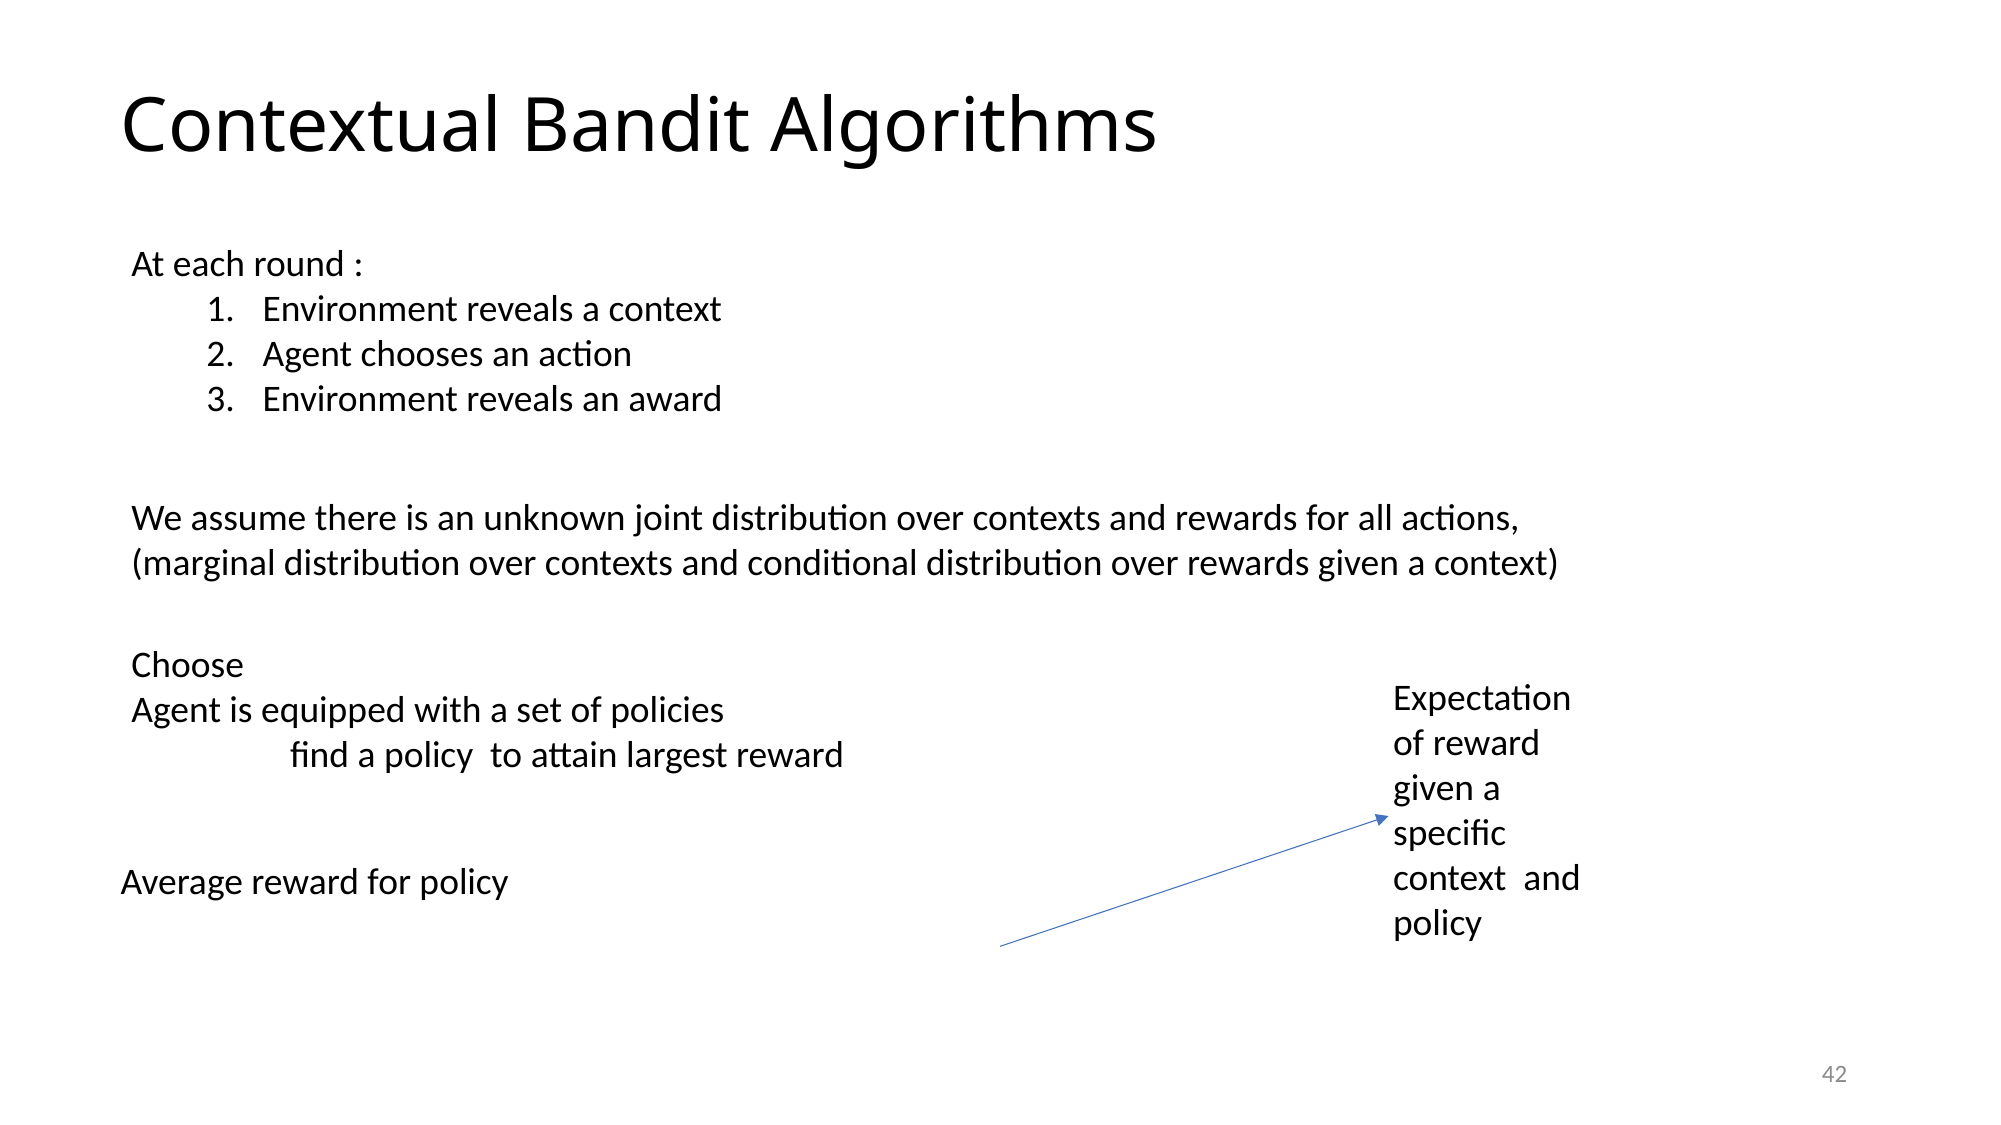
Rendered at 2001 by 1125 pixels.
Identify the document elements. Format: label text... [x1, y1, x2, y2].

slide_number 42 [1412, 1042, 1863, 1103]
title Contextual Bandit Algorithms [105, 22, 1831, 176]
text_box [999, 816, 1389, 947]
